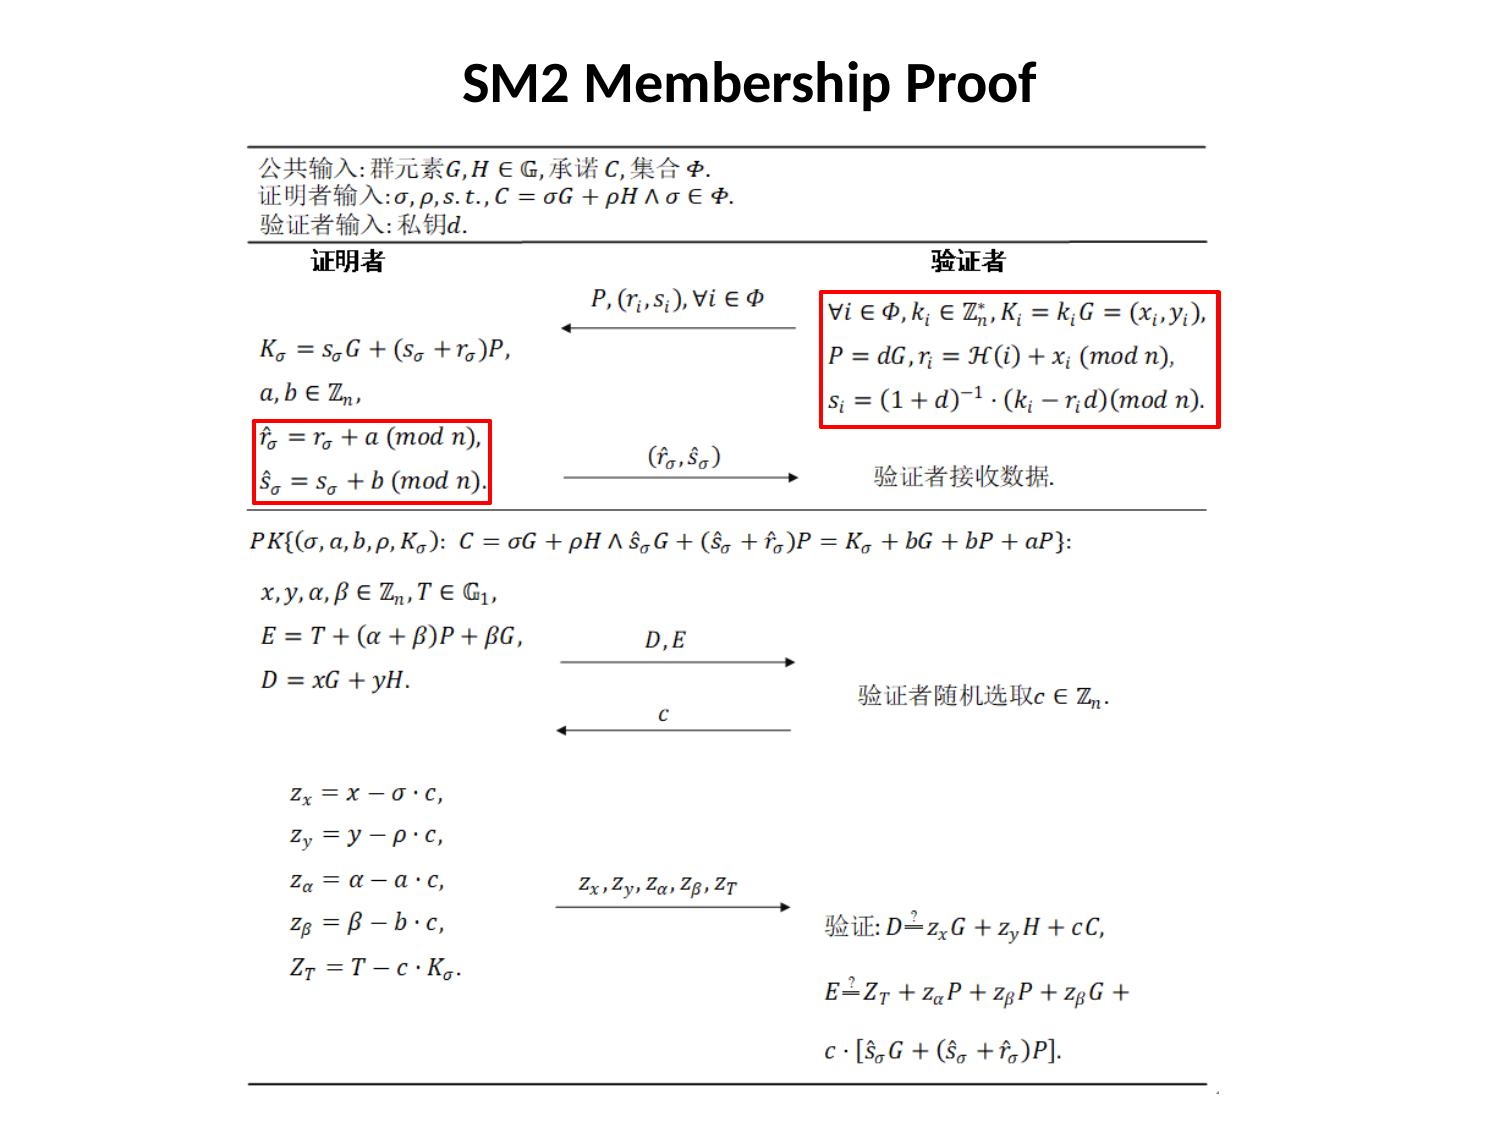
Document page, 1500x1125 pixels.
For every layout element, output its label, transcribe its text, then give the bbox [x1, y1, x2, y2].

picture [229, 138, 1219, 1094]
text_box SM2 Membership Proof [0, 37, 1500, 140]
